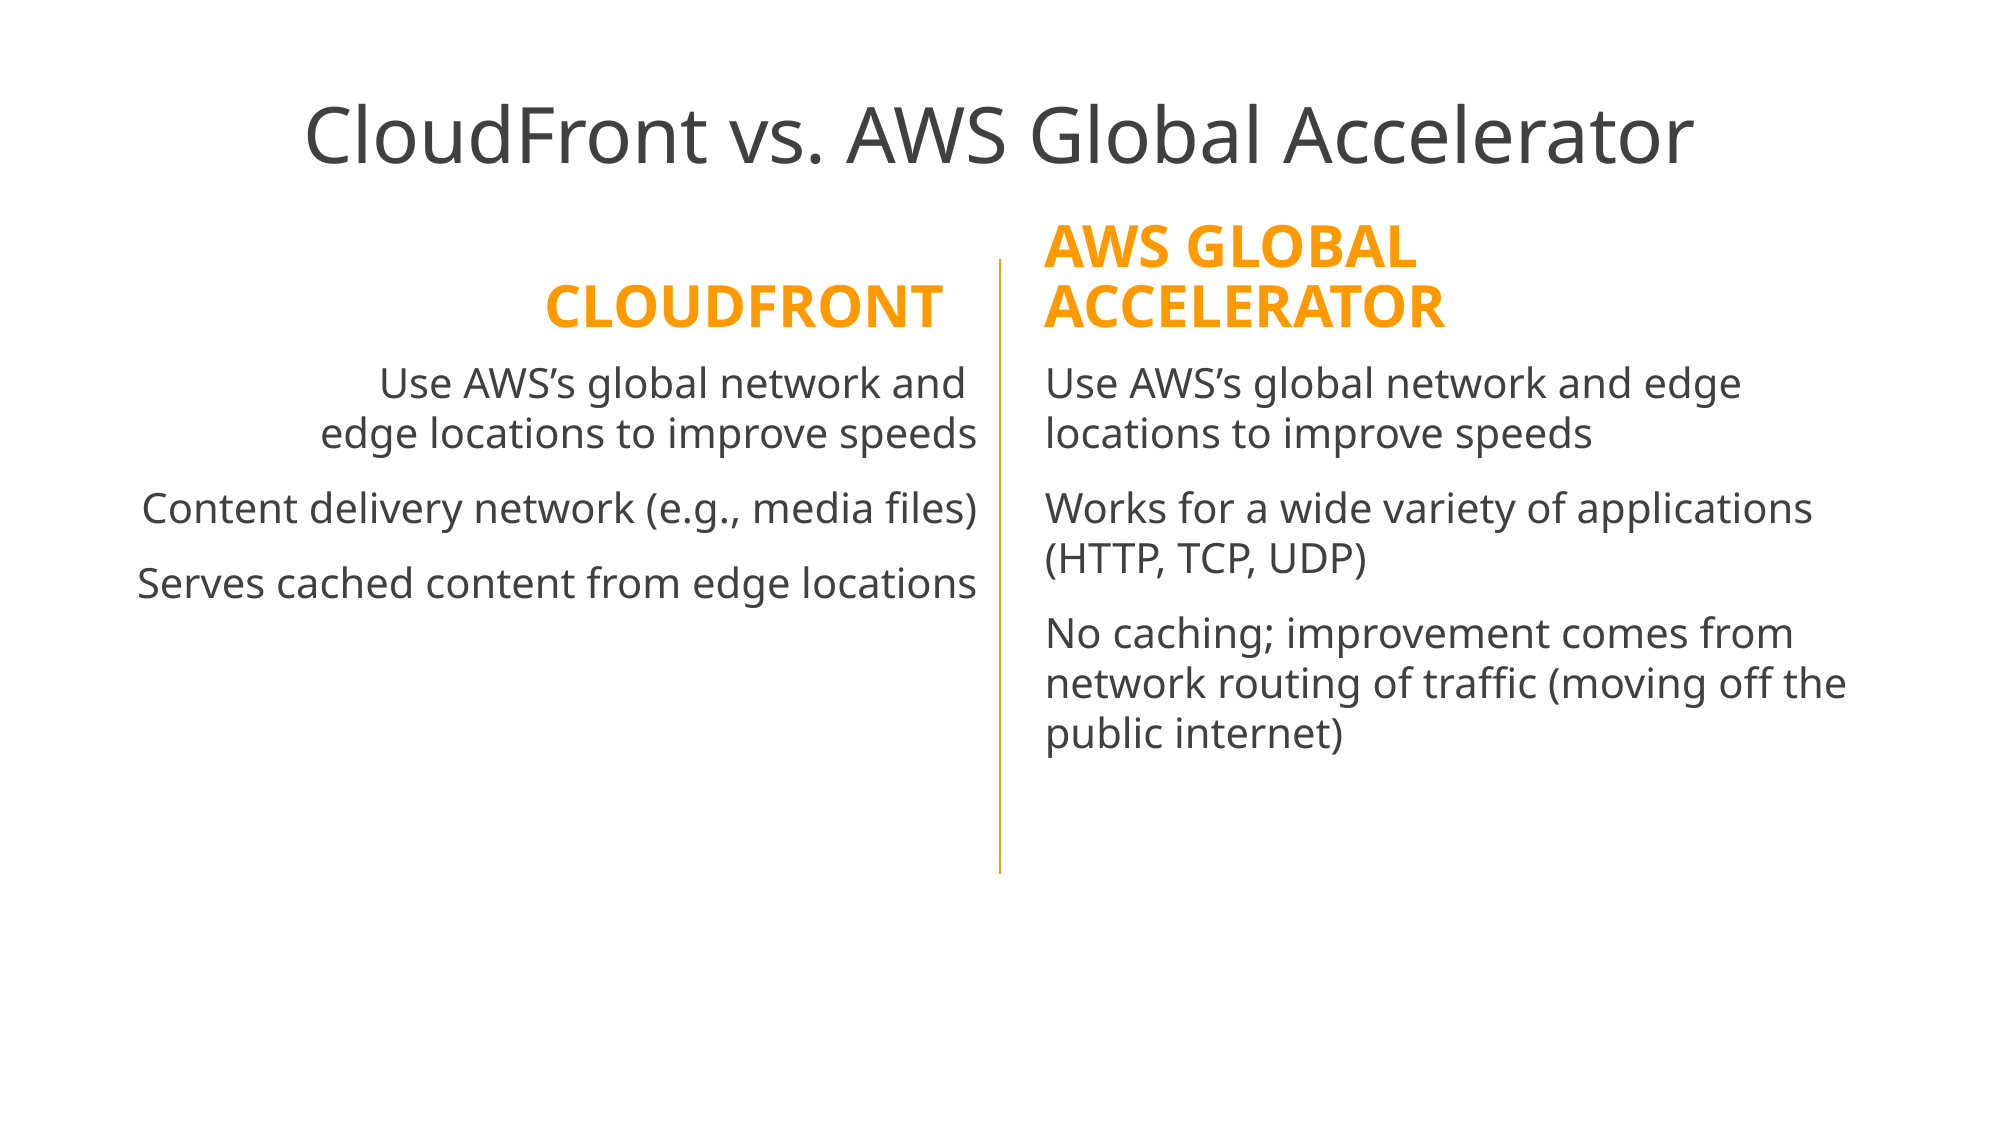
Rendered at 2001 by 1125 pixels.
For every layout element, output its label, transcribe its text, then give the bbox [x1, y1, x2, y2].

text_box Use AWS’s global network and edge locations to improve speeds Content delivery network (e.g., media files) Serves cached content from edge locations [105, 351, 989, 652]
text_box Use AWS’s global network and edge locations to improve speeds Works for a wide variety of applications (HTTP, TCP, UDP) No caching; improvement comes from network routing of traffic (moving off the public internet) [1044, 351, 1863, 652]
title CloudFront vs. AWS Global Accelerator [137, 93, 1863, 183]
text_box AWS GLOBAL ACCELERATOR [1044, 259, 1829, 345]
text_box CLOUDFRONT [446, 259, 956, 345]
